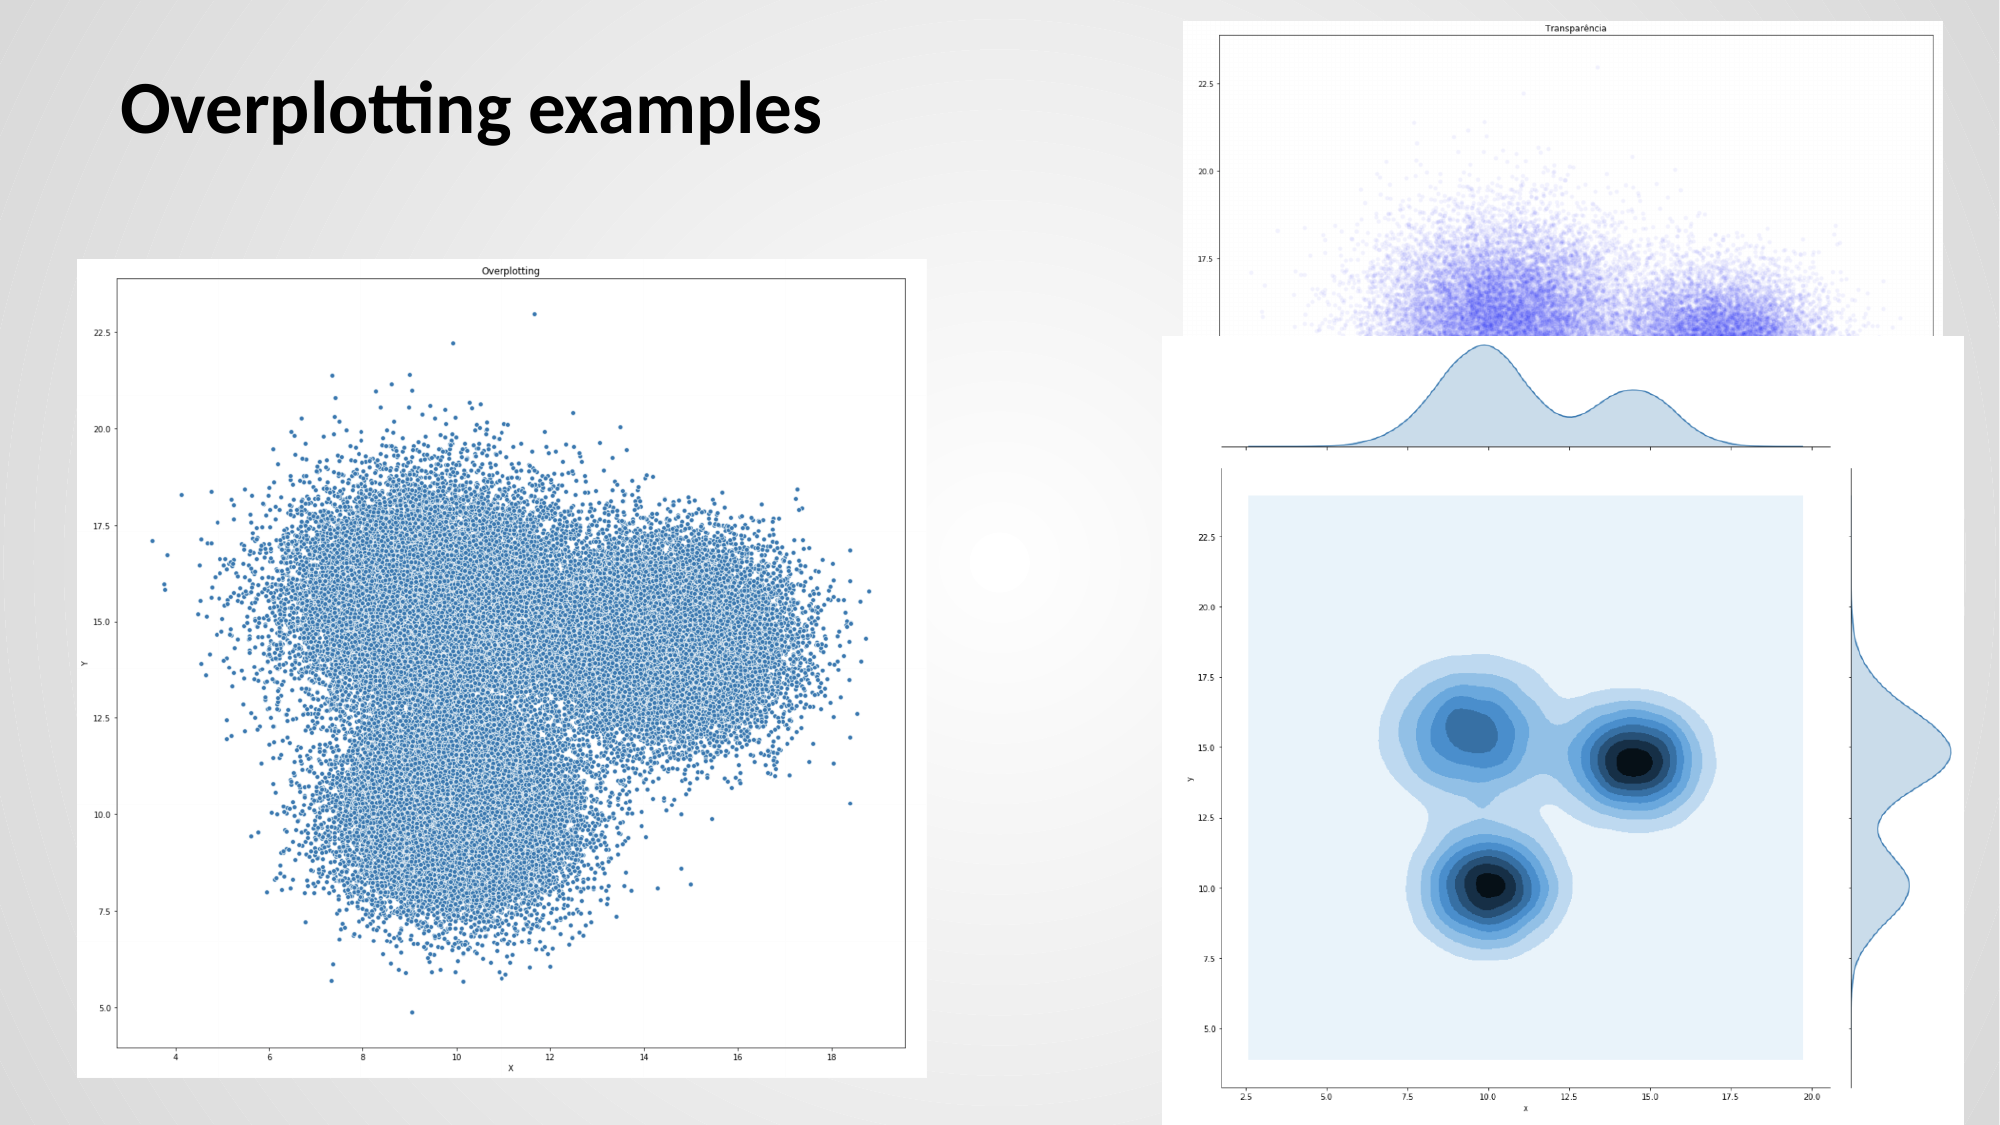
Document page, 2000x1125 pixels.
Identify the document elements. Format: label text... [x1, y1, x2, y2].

picture [1161, 21, 1964, 1125]
title Overplotting examples [99, 45, 1178, 162]
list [77, 259, 927, 1078]
